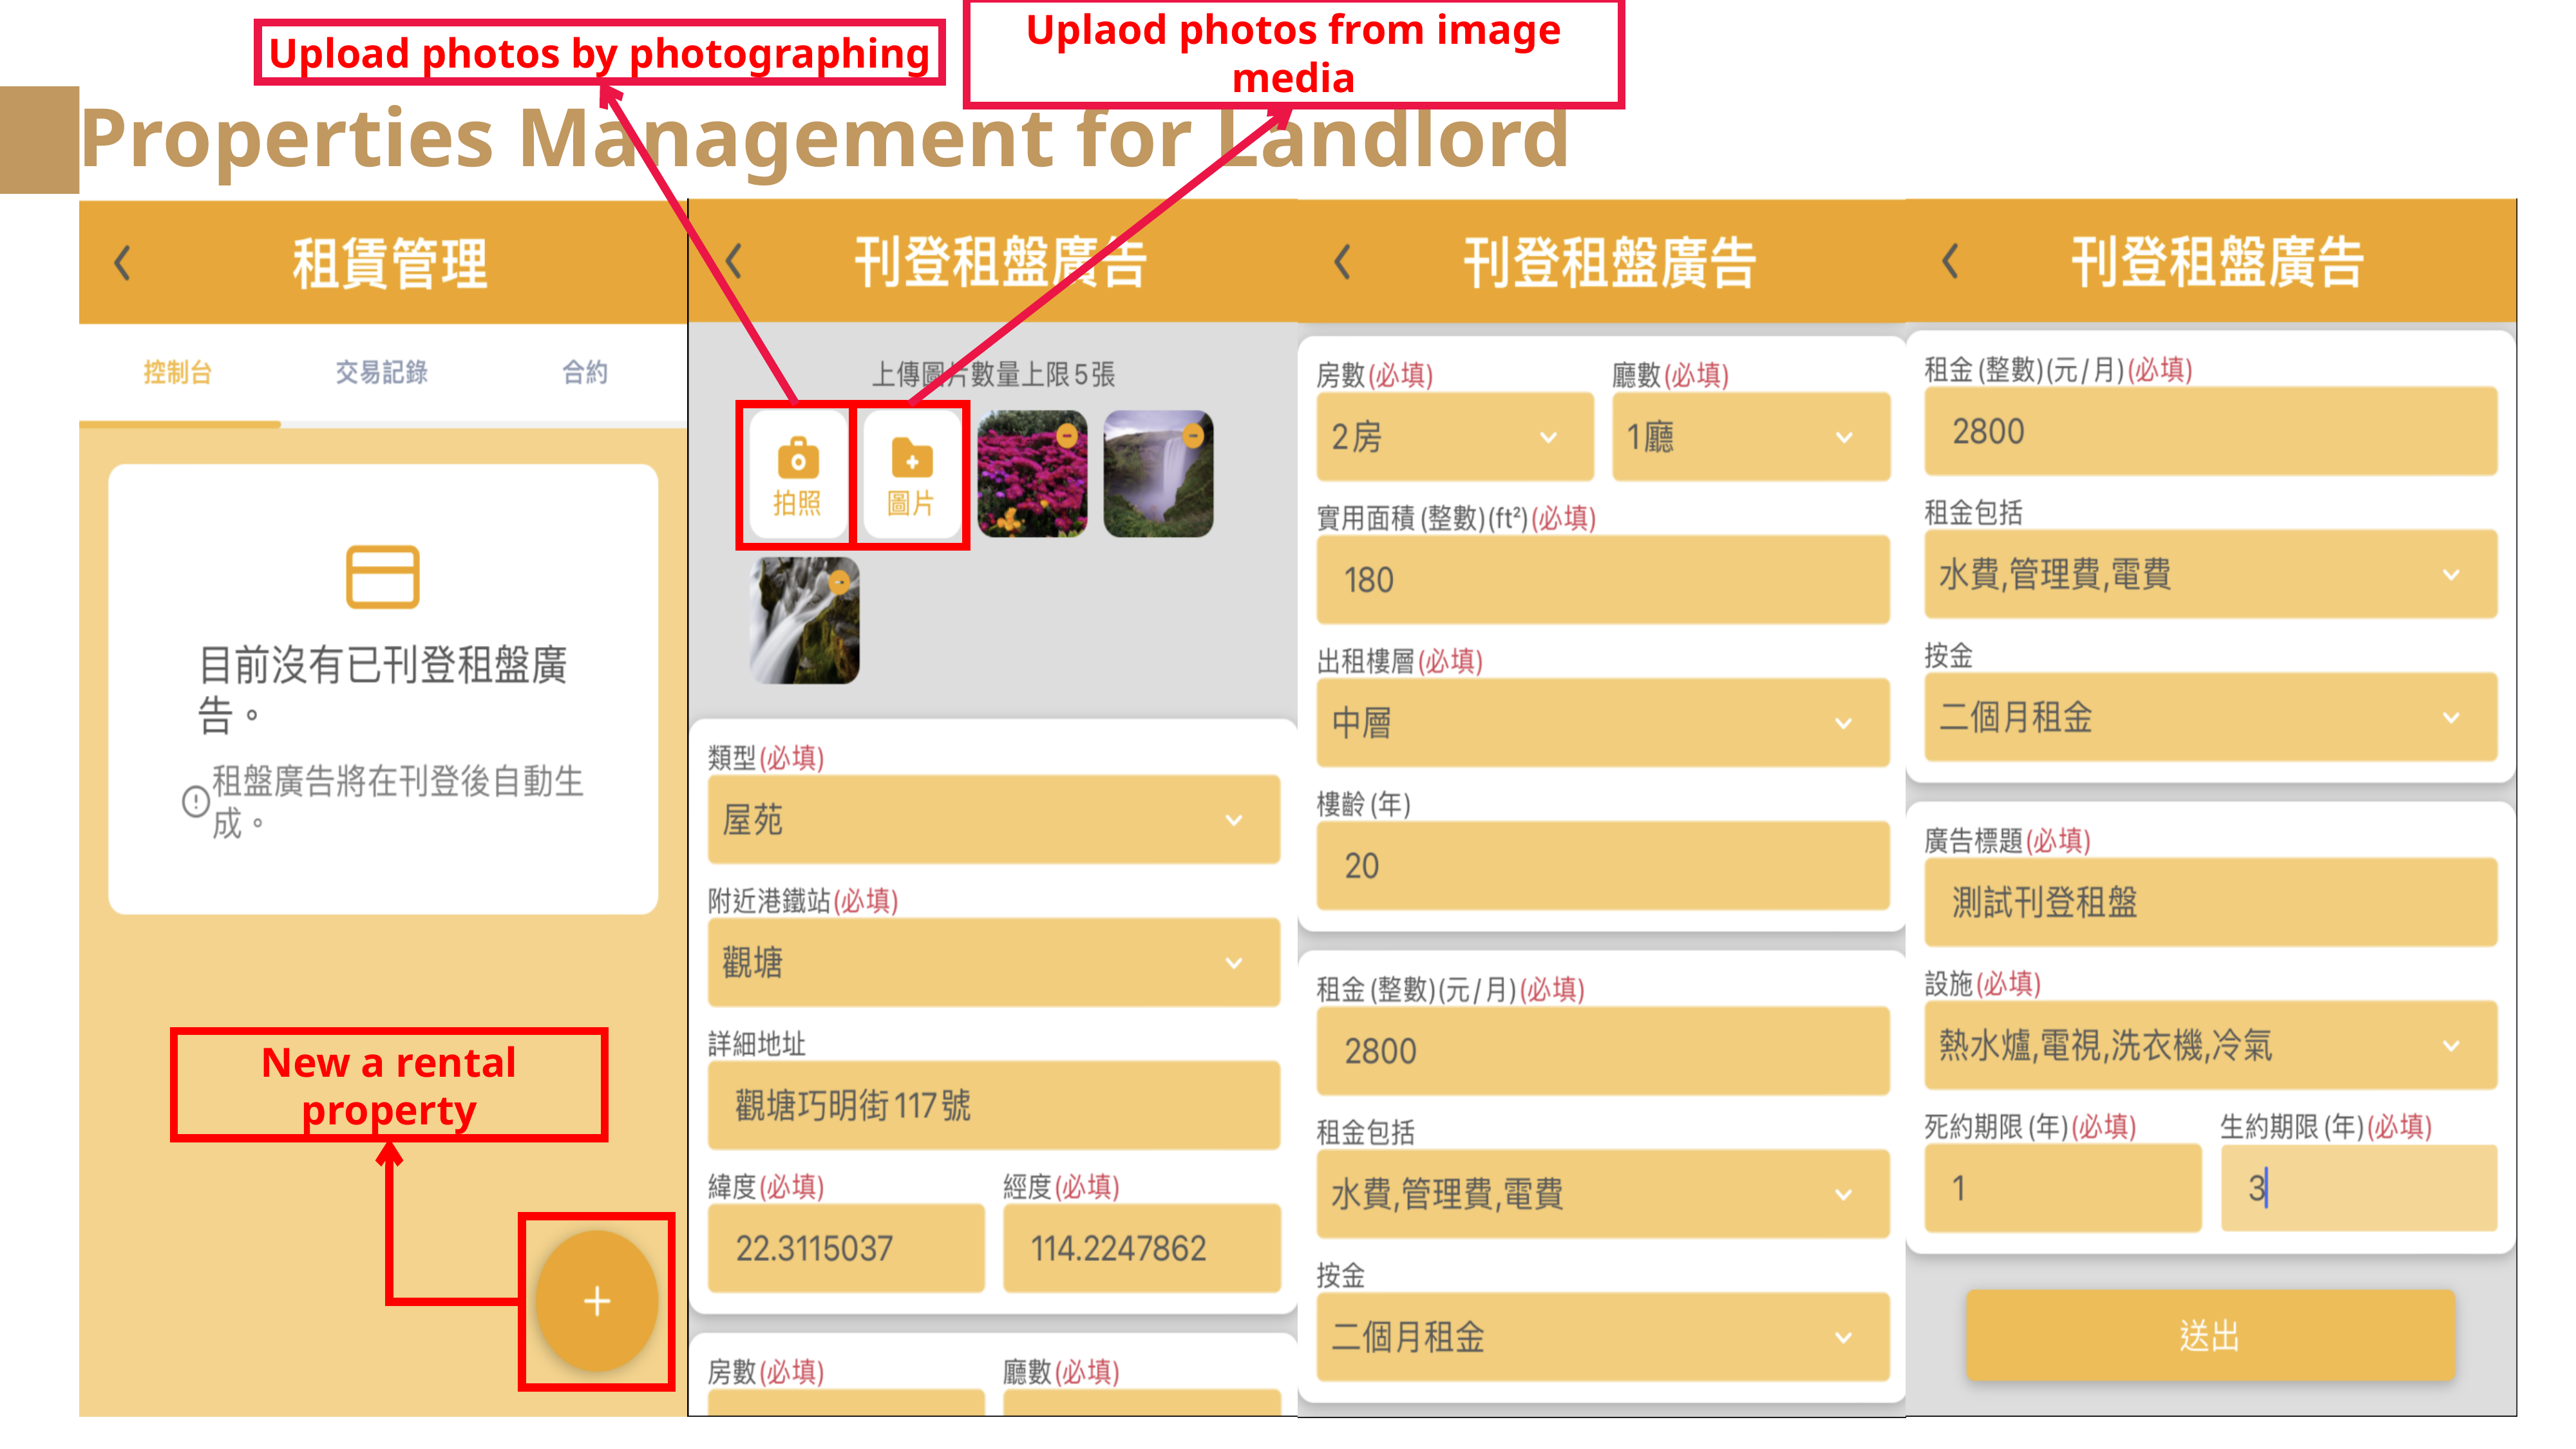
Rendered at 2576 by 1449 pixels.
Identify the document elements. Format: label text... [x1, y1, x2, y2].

text_box Upload photos by photographing [258, 22, 942, 82]
text_box Properties Management for Landlord [80, 91, 600, 189]
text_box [389, 1114, 522, 1302]
text_box Uplaod photos from image media [966, 0, 1622, 106]
text_box Properties Management for Landlord [797, 91, 909, 189]
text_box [600, 81, 797, 404]
text_box Properties Management for Landlord [1294, 106, 1580, 189]
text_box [909, 81, 1294, 404]
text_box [79, 193, 2517, 1419]
text_box [0, 86, 80, 194]
